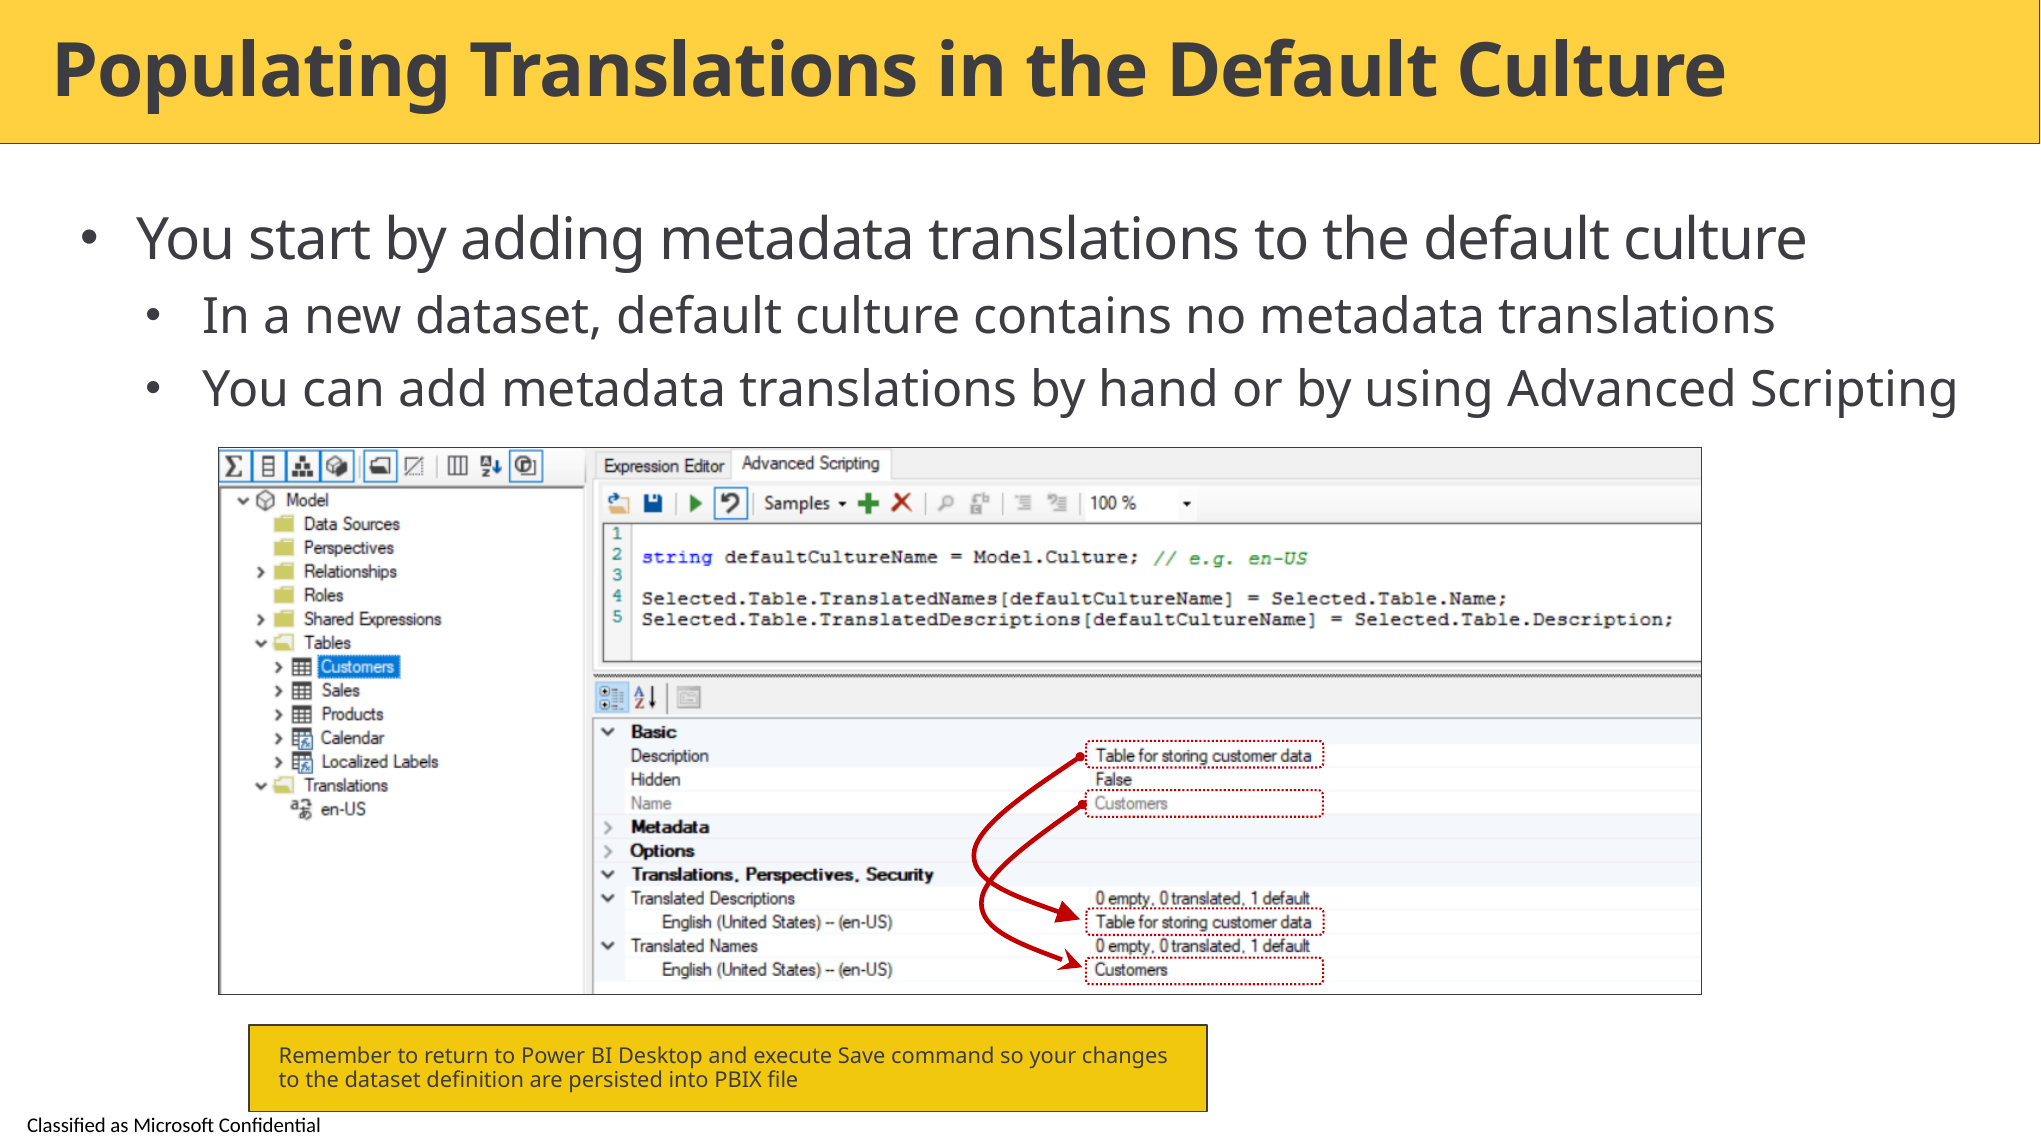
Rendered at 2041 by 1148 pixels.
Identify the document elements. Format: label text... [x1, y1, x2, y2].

title Populating Translations in the Default Culture [51, 31, 1988, 113]
list You start by adding metadata translations to the default culture In a new dataset, default culture contains no metadata translations You can add metadata translations by hand or by using Advanced Scripting [80, 201, 1988, 419]
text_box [218, 447, 1702, 995]
text_box Remember to return to Power BI Desktop and execute Save command so your changes to the dataset definition are persisted into PBIX file [248, 1024, 1208, 1112]
